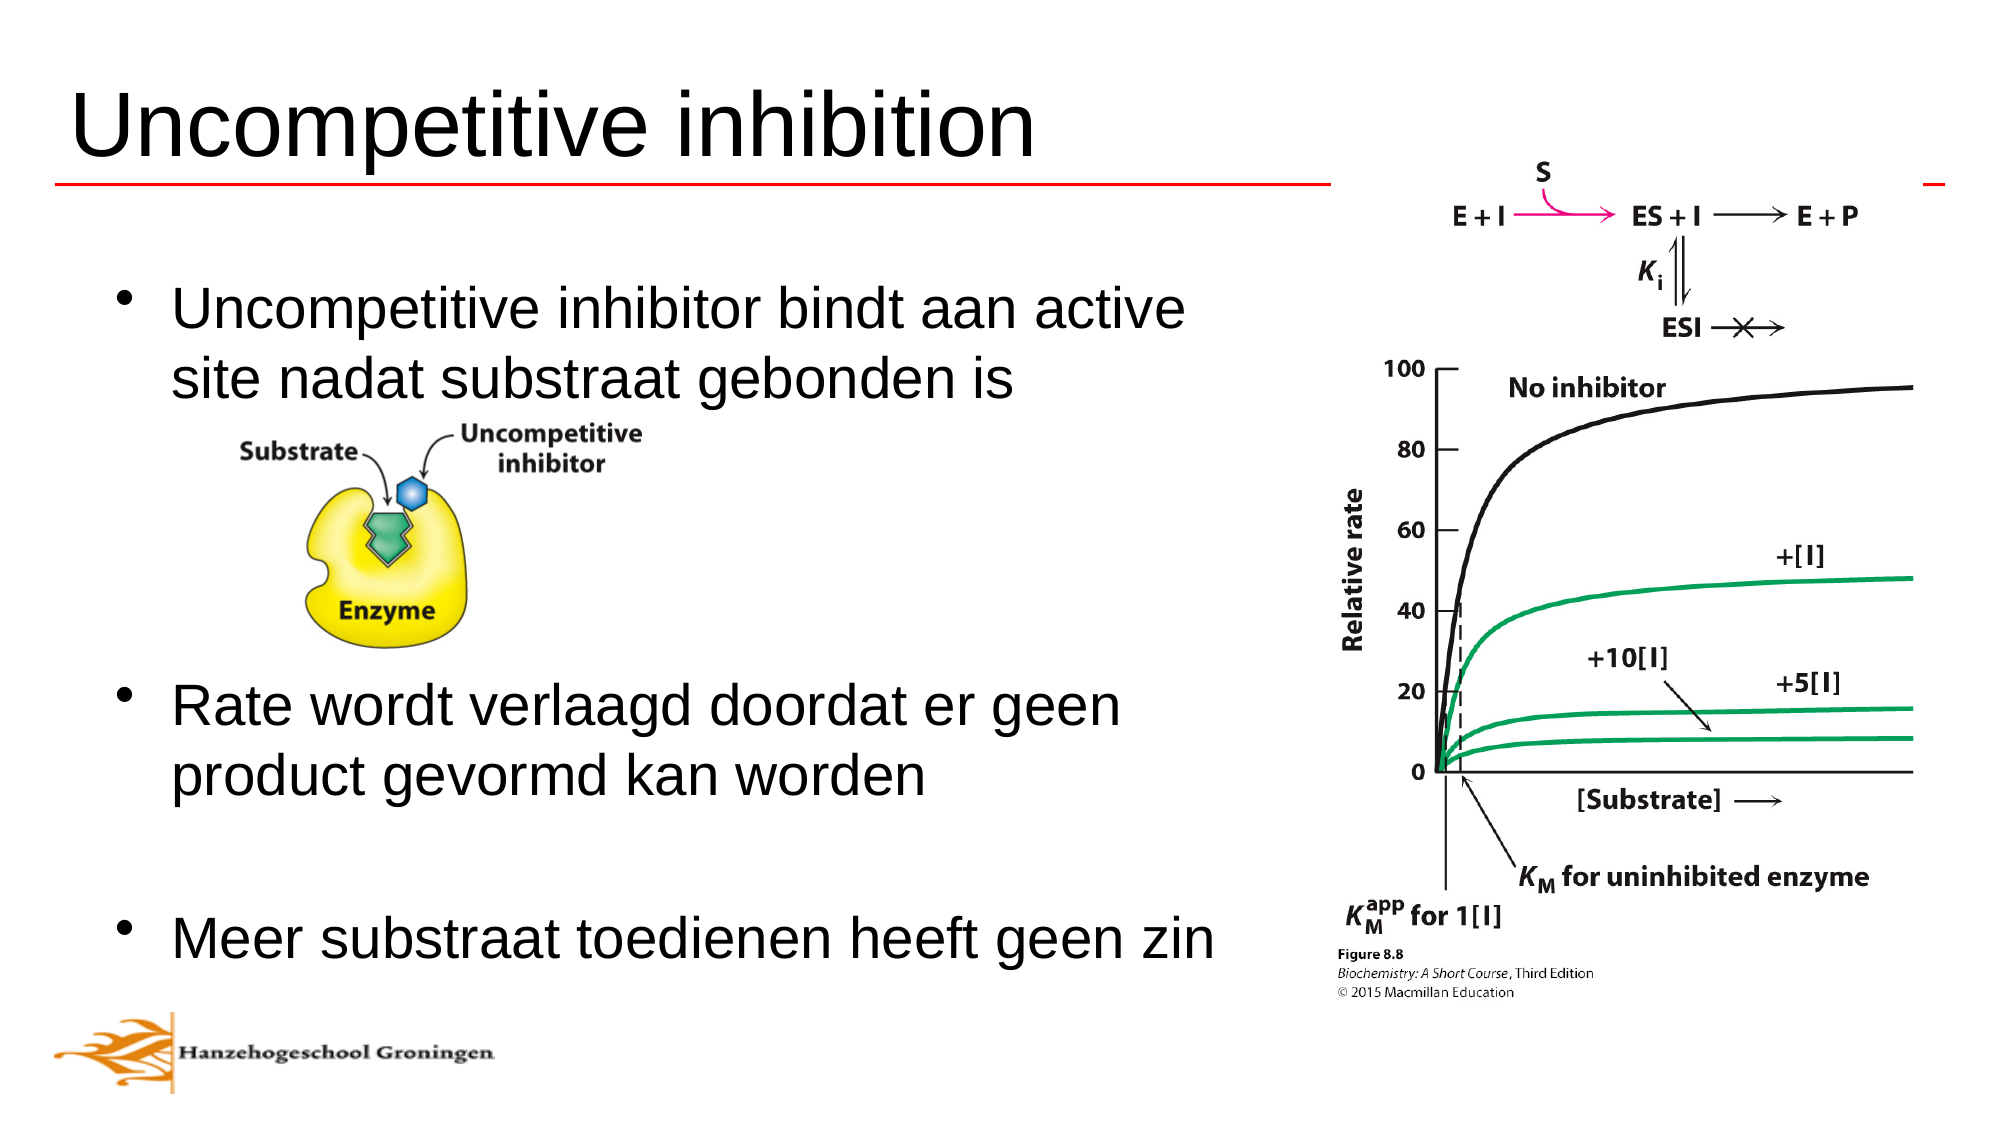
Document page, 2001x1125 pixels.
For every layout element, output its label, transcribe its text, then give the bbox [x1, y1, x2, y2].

title Uncompetitive inhibition [54, 54, 1946, 185]
list Uncompetitive inhibitor bindt aan active site nadat substraat gebonden is Rate wordt verlaagd doordat er geen product gevormd kan worden Meer substraat toedienen heeft geen zin [99, 262, 1265, 1005]
picture [54, 1012, 495, 1094]
picture [1331, 151, 1923, 1003]
picture [161, 418, 651, 651]
